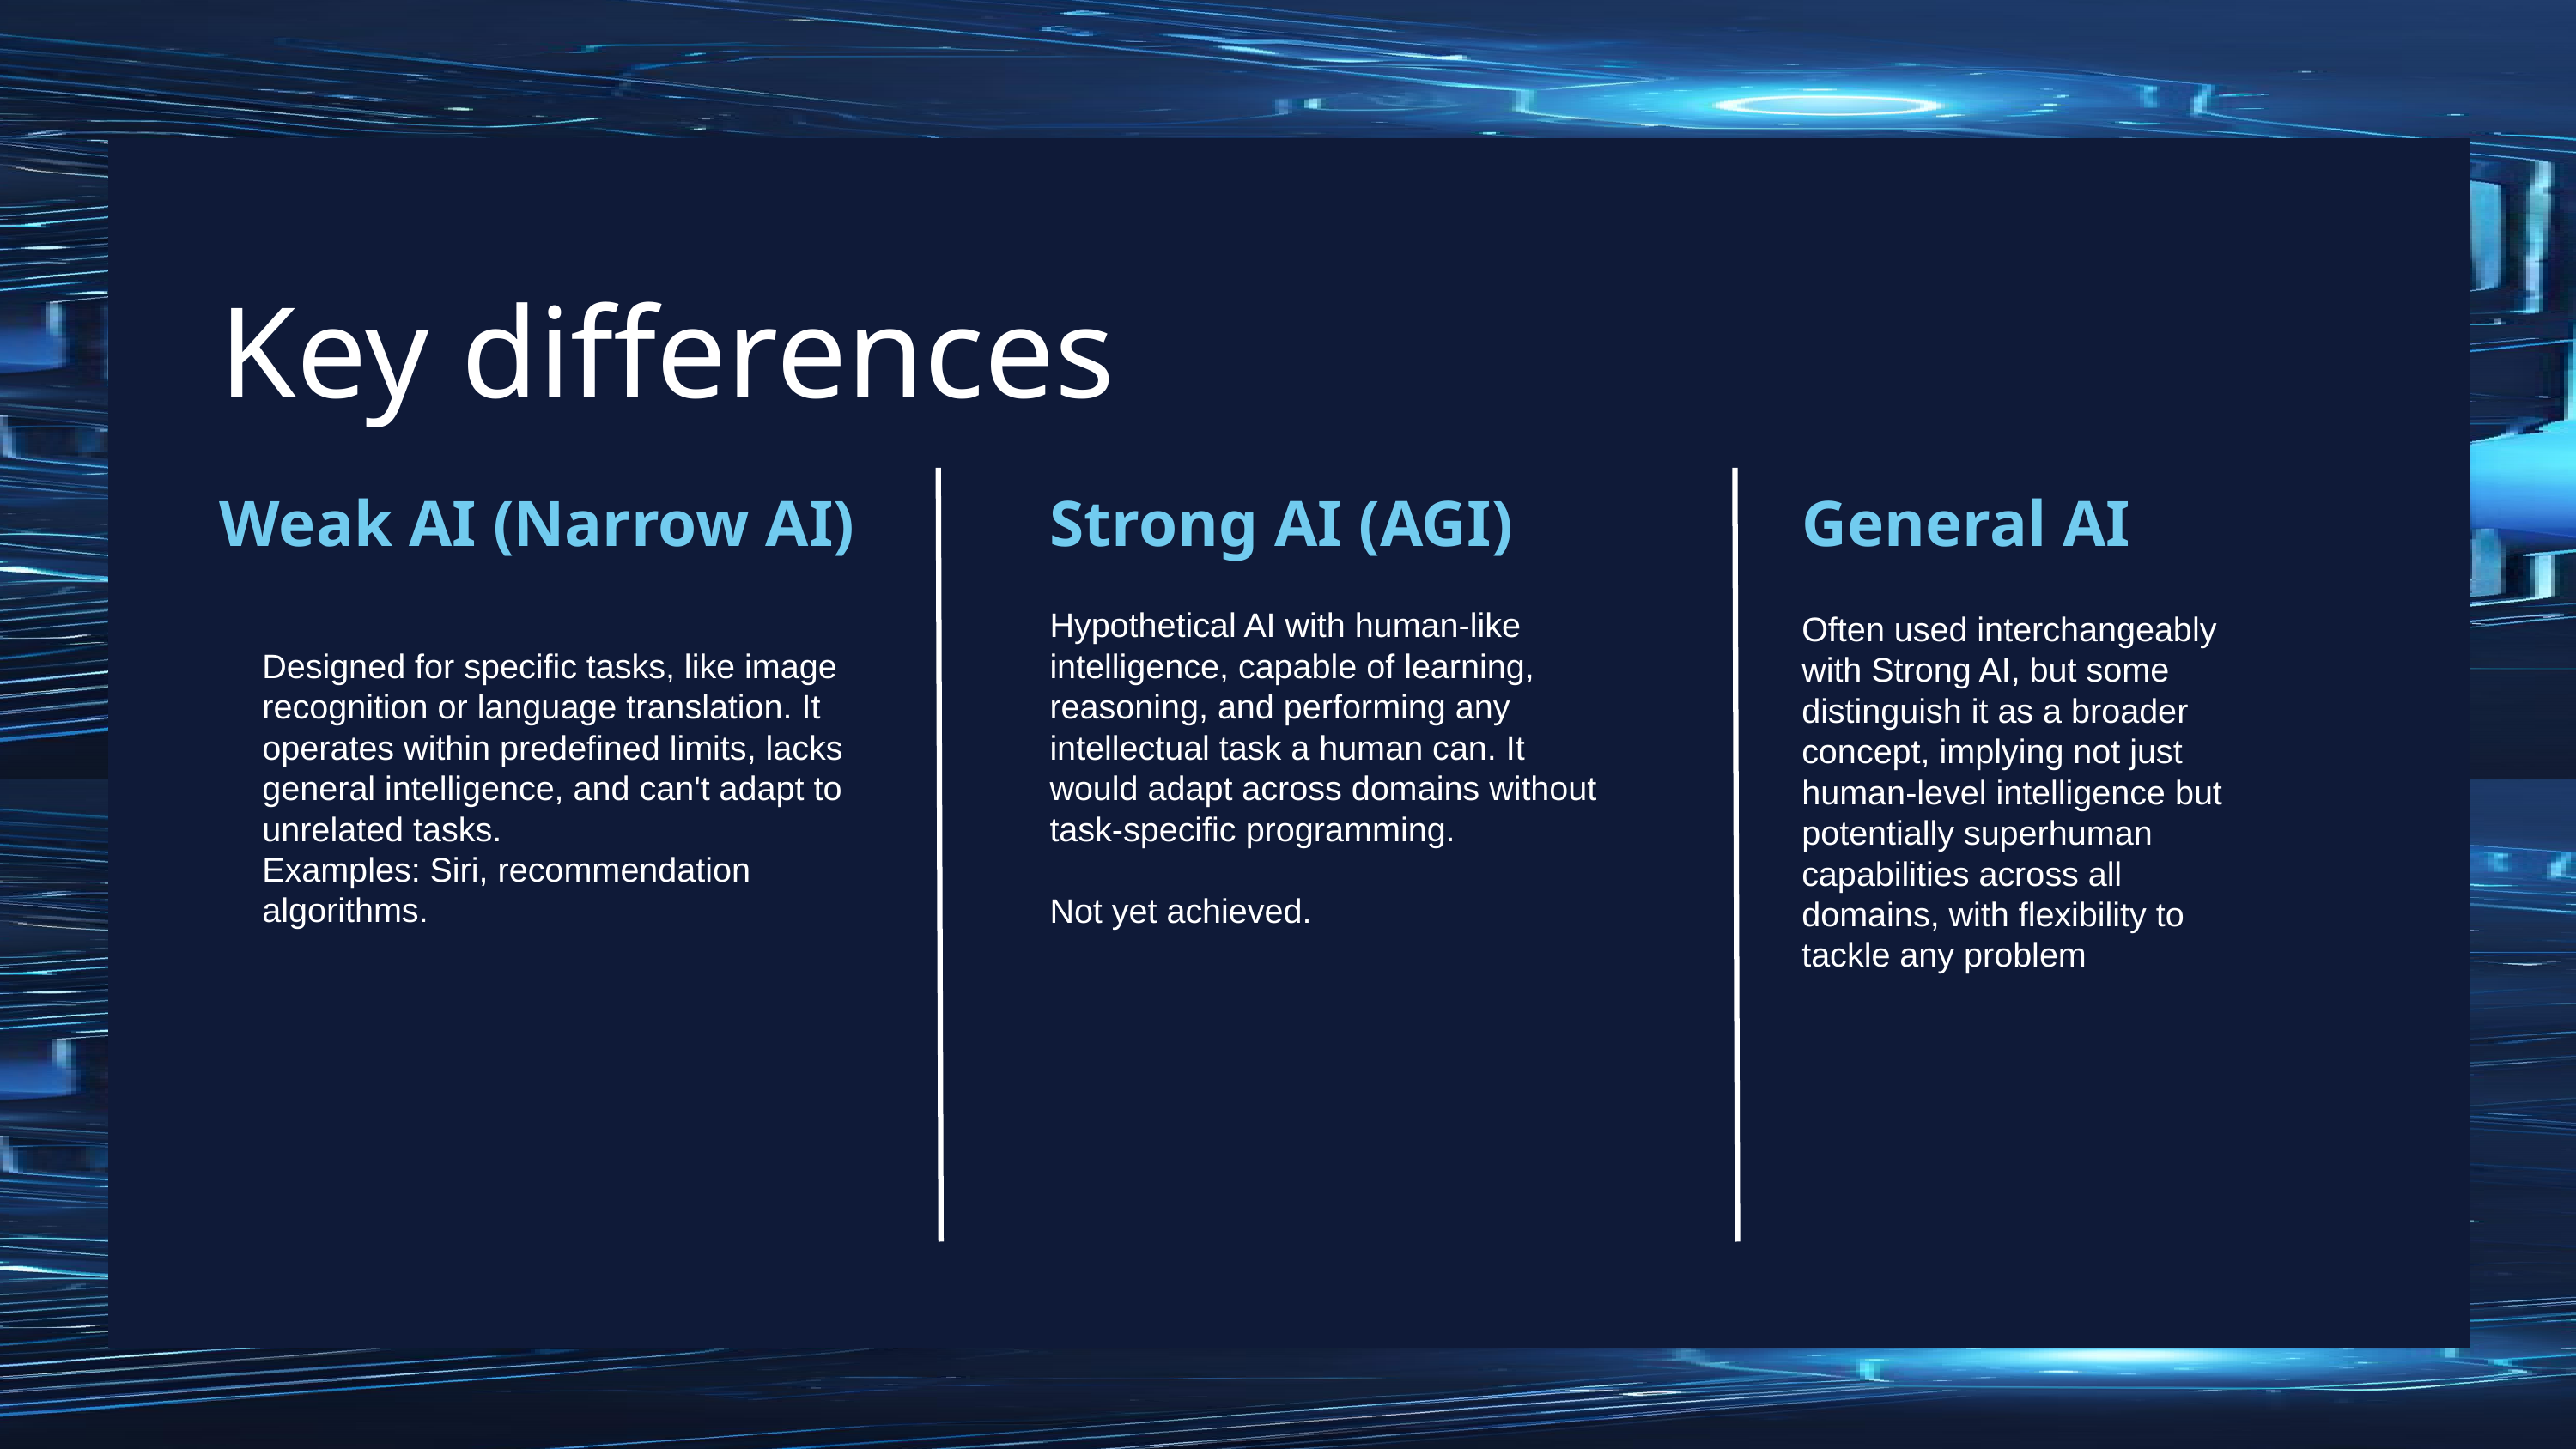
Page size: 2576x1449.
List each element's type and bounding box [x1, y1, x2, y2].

text_box [0, 0, 2576, 1449]
text_box [938, 467, 942, 1242]
text_box [1735, 467, 1738, 1242]
text_box [108, 112, 2471, 1349]
